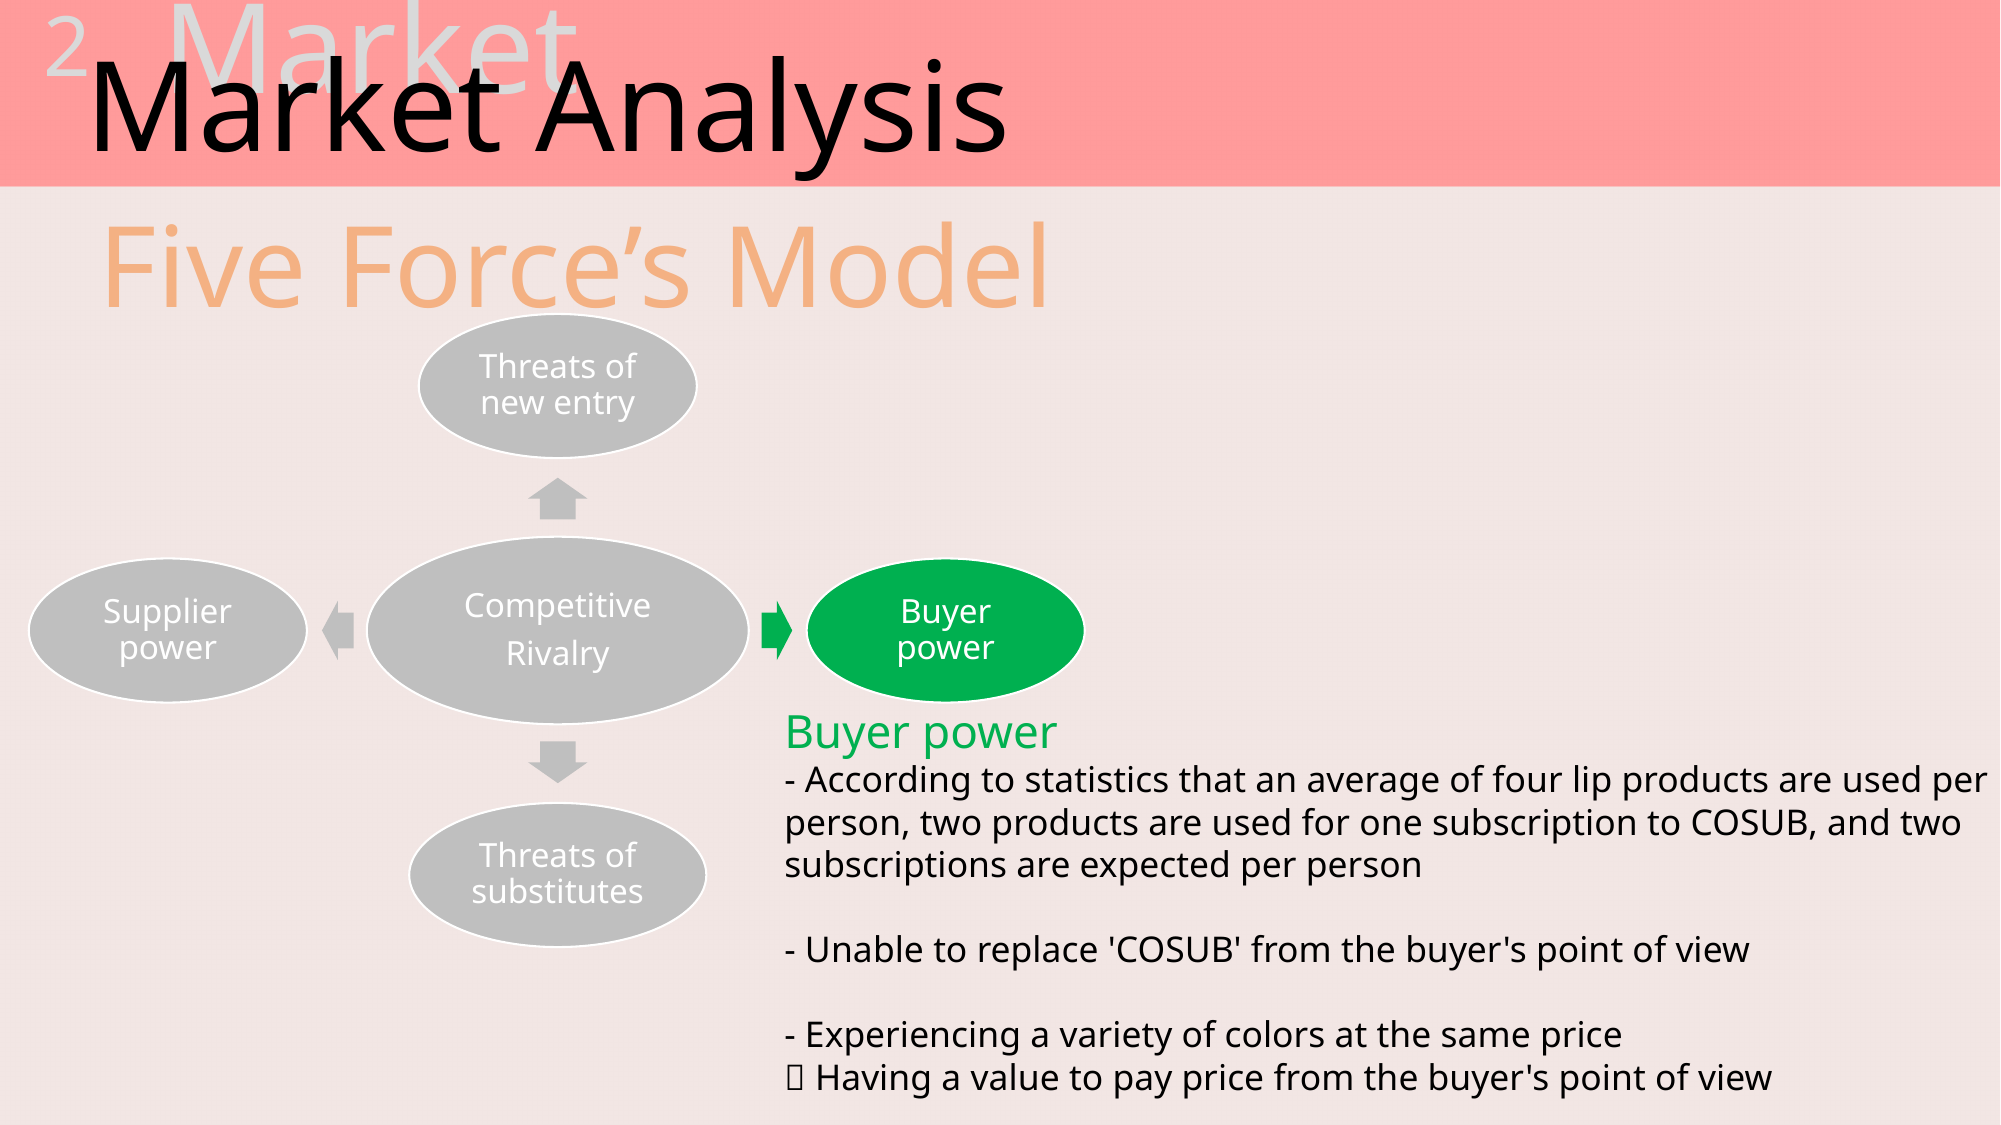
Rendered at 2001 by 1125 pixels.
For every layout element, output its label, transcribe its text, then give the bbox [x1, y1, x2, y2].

text_box Market Analysis [70, 19, 1180, 185]
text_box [15, 298, 1101, 963]
text_box Buyer power - According to statistics that an average of four lip products are used per person, two products are used for one subscription to COSUB, and two subscriptions are expected per person - Unable to replace 'COSUB' from the buyer's point of view - Experiencing a variety of colors at the same price  Having a value to pay price from the buyer's point of view [769, 654, 2000, 1125]
text_box Five Force’s Model [84, 187, 1070, 298]
picture [0, 0, 2001, 1125]
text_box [25, 0, 627, 128]
